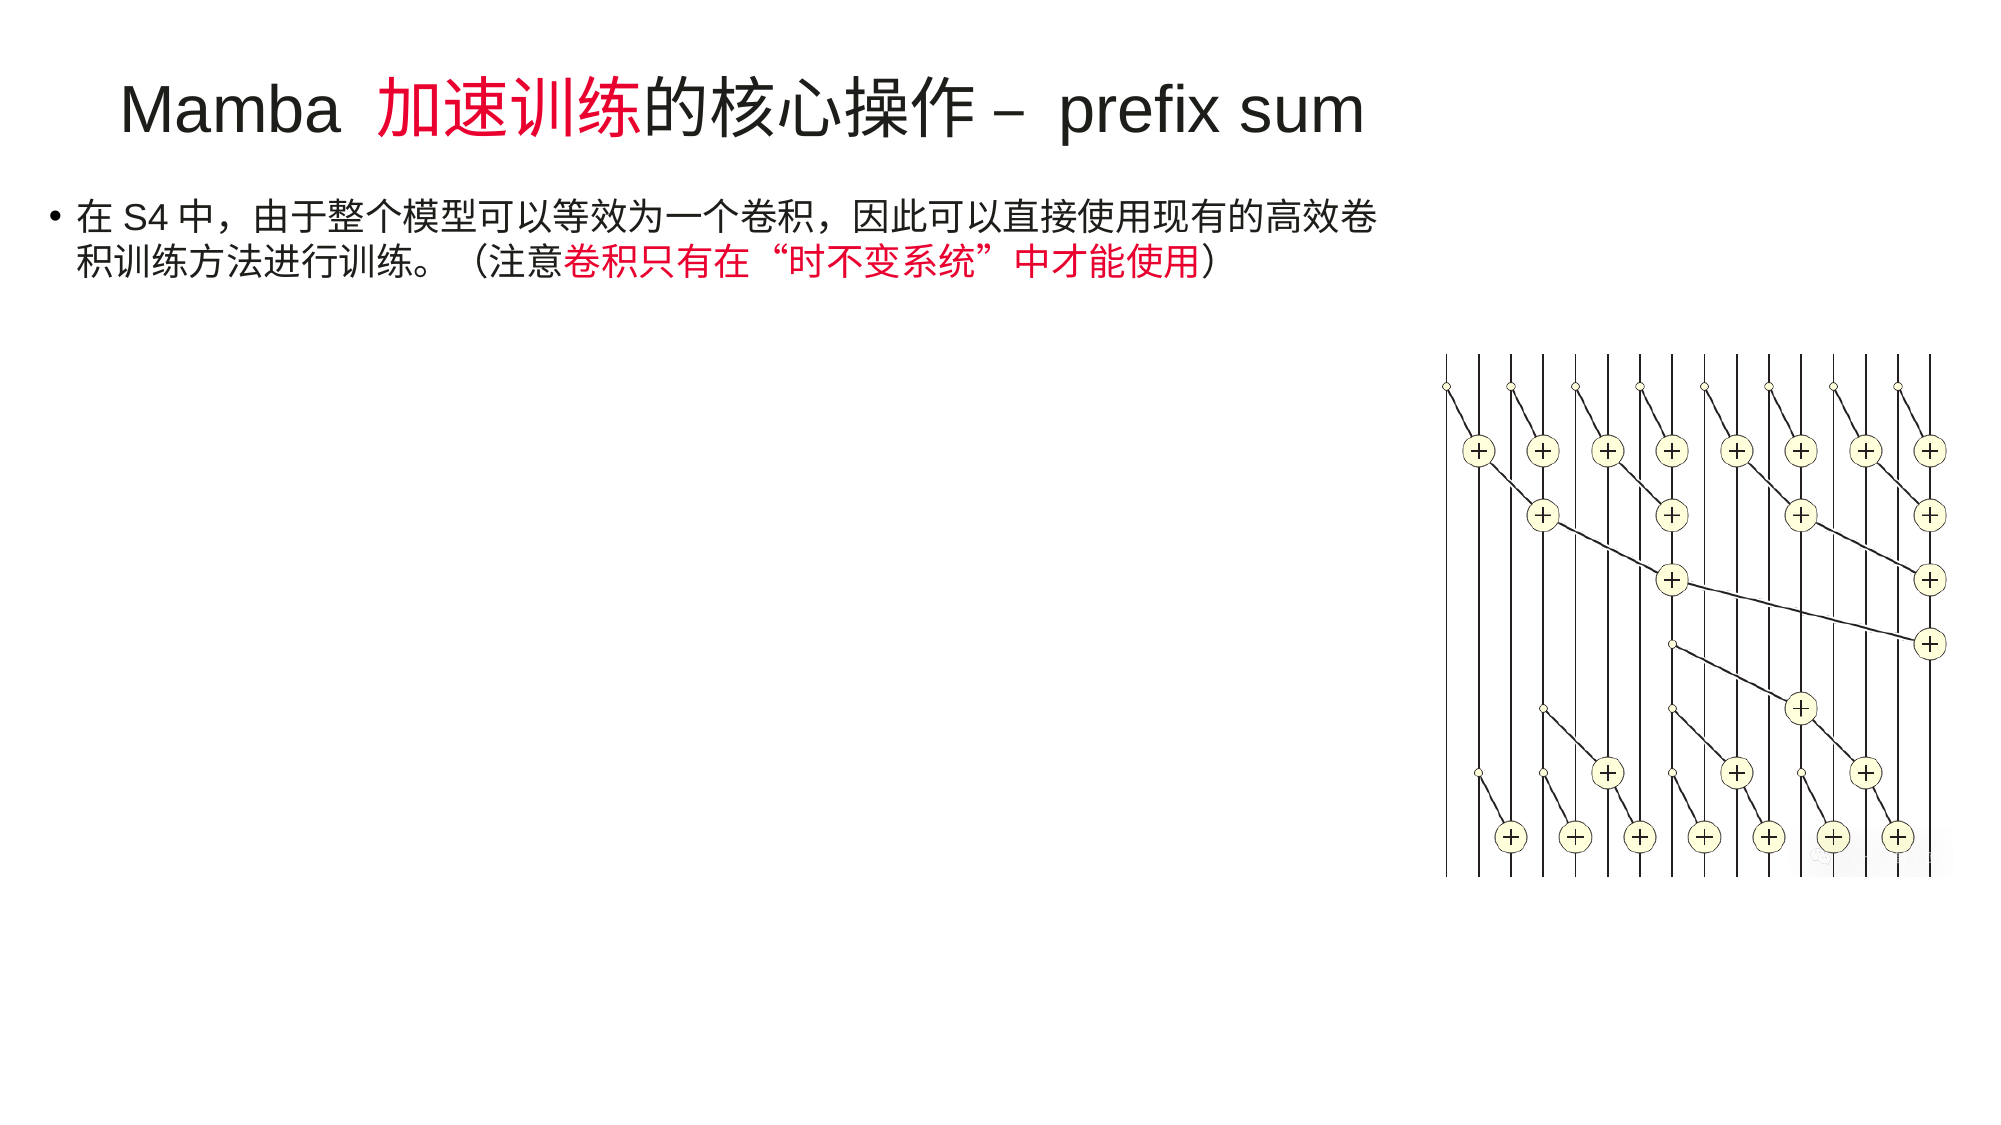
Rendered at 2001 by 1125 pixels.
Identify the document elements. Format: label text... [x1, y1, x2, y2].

picture [1438, 354, 1954, 877]
subtitle Mamba 加速训练的核心操作 – prefix sum [119, 74, 1882, 159]
list 在S4中，由于整个模型可以等效为一个卷积，因此可以直接使用现有的高效卷积训练方法进行训练。（注意卷积只有在“时不变系统”中才能使用） [47, 192, 1404, 967]
